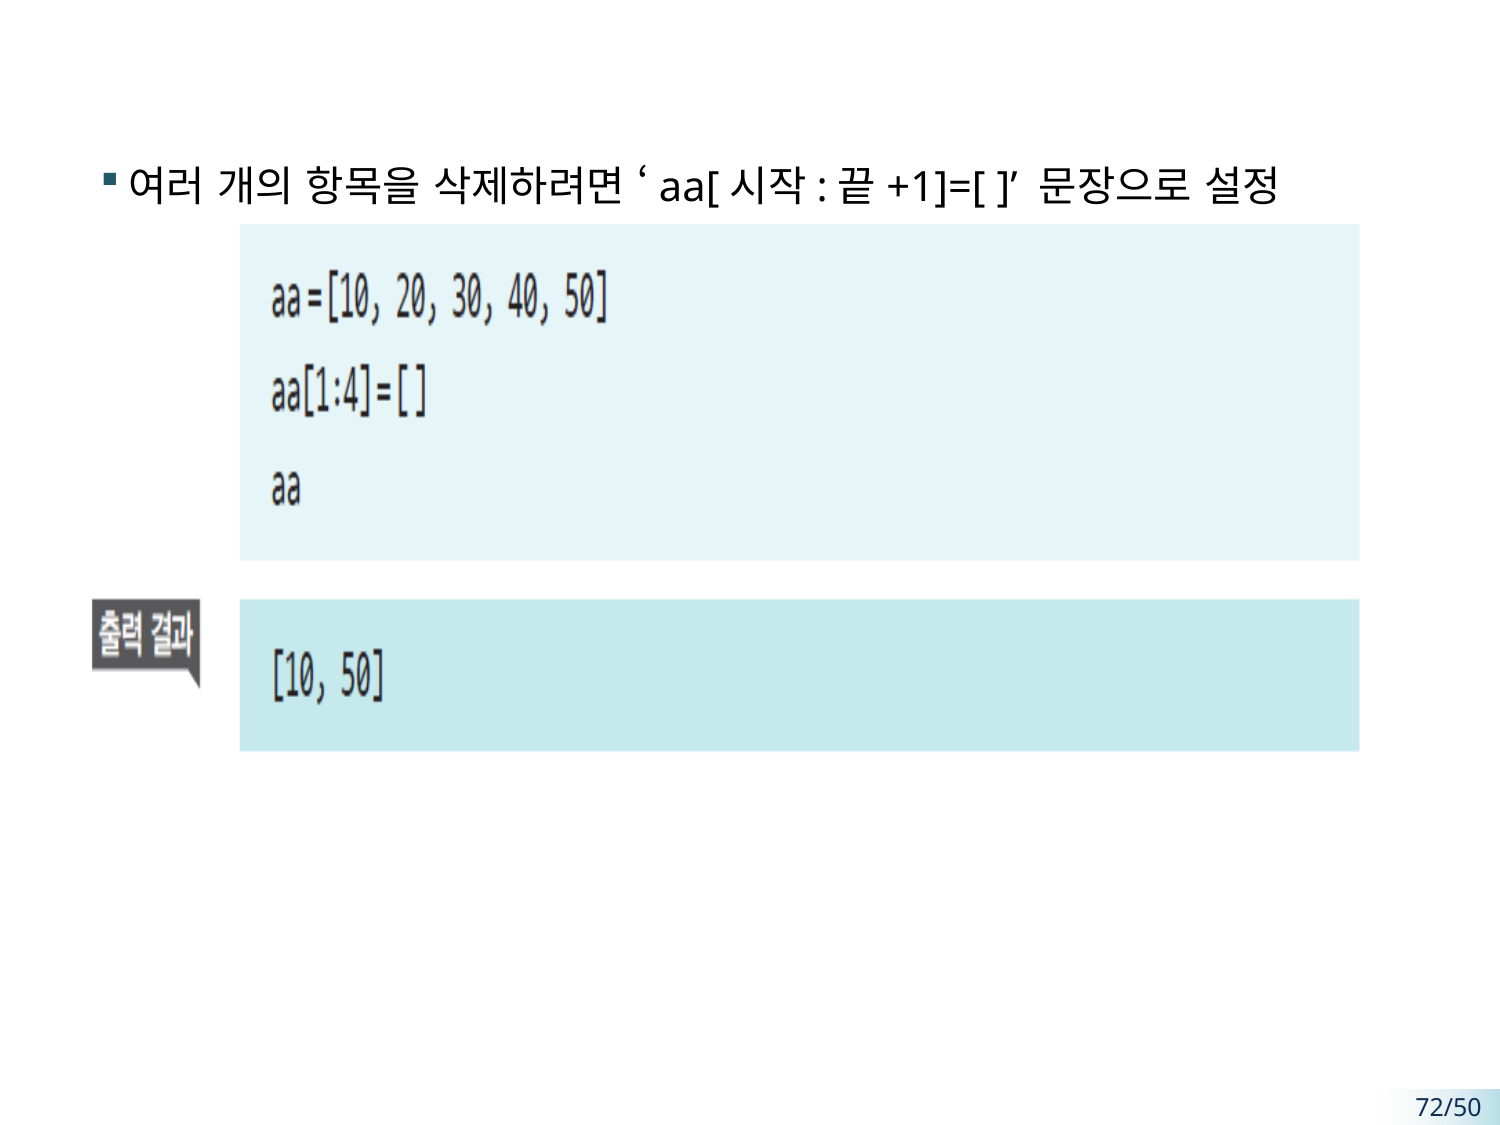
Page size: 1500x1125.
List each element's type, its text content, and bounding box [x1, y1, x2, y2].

list 여러 개의 항목을 삭제하려면 ‘aa[시작:끝+1]=[ ]’ 문장으로 설정 [10, 126, 1481, 1057]
picture [84, 224, 1361, 755]
